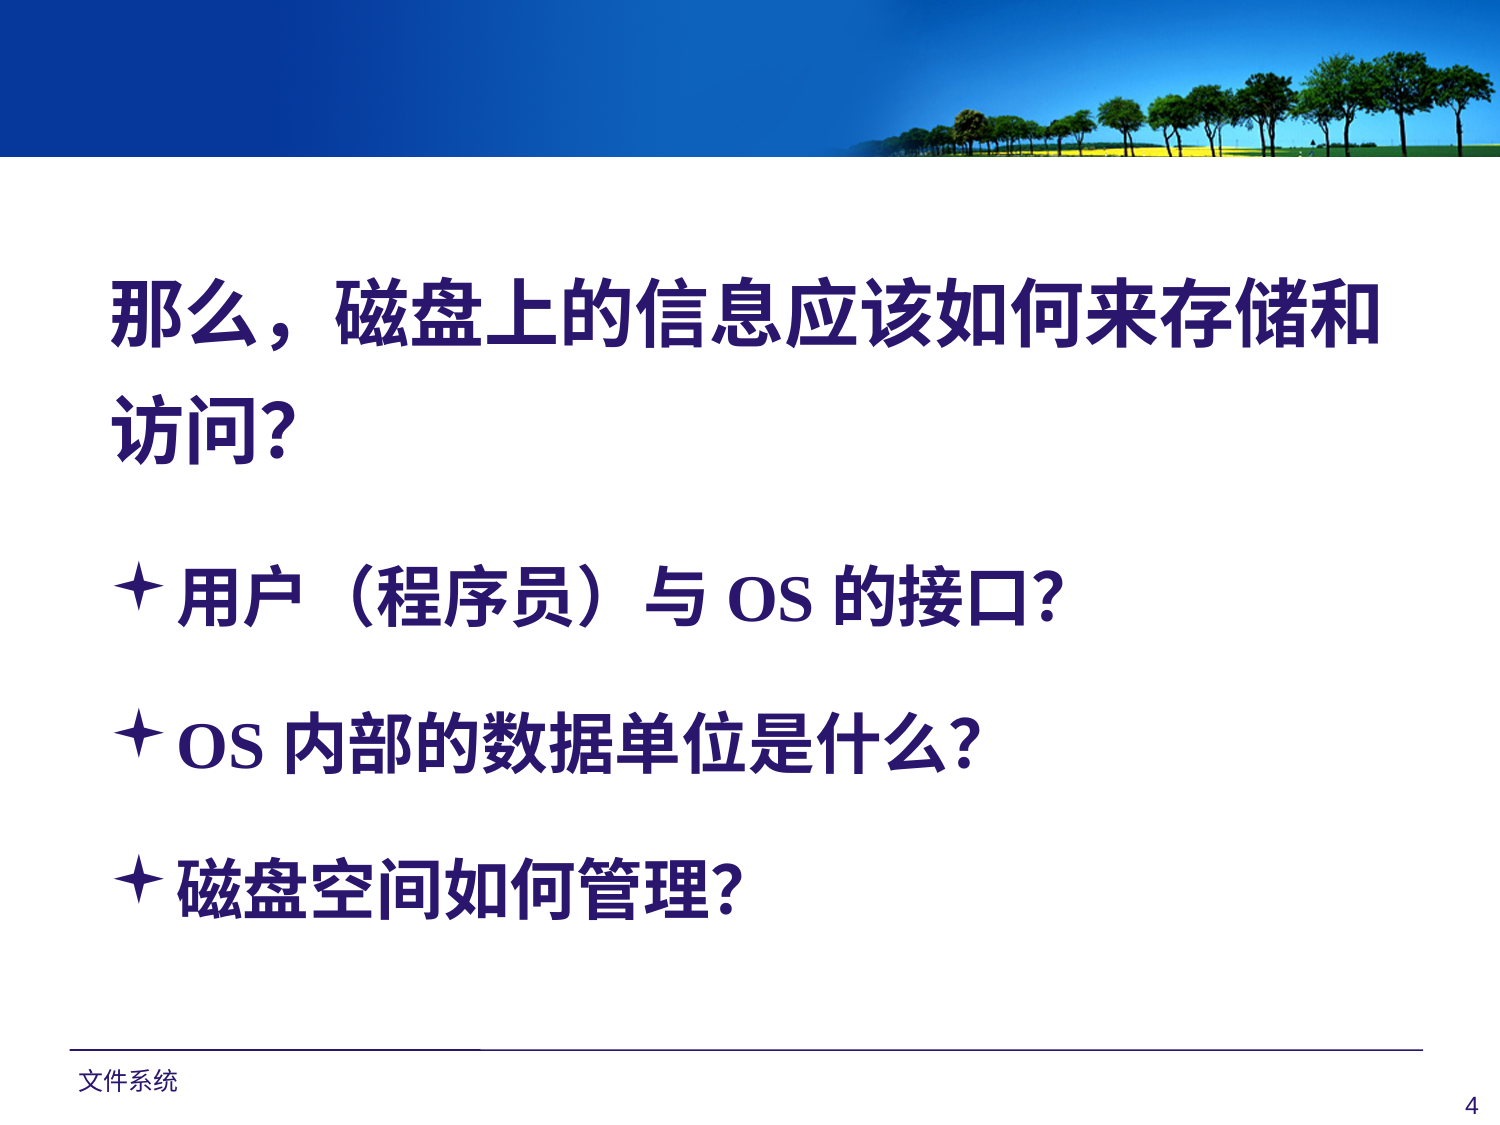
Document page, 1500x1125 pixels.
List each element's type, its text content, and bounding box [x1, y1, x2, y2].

picture [0, 0, 1500, 157]
text_box 那么，磁盘上的信息应该如何来存储和访问？ 用户（程序员）与OS的接口？ OS内部的数据单位是什么？ 磁盘空间如何管理？ [94, 231, 1436, 936]
slide_number 4 [1143, 1081, 1495, 1118]
slide_number 文件系统 [63, 1057, 414, 1095]
